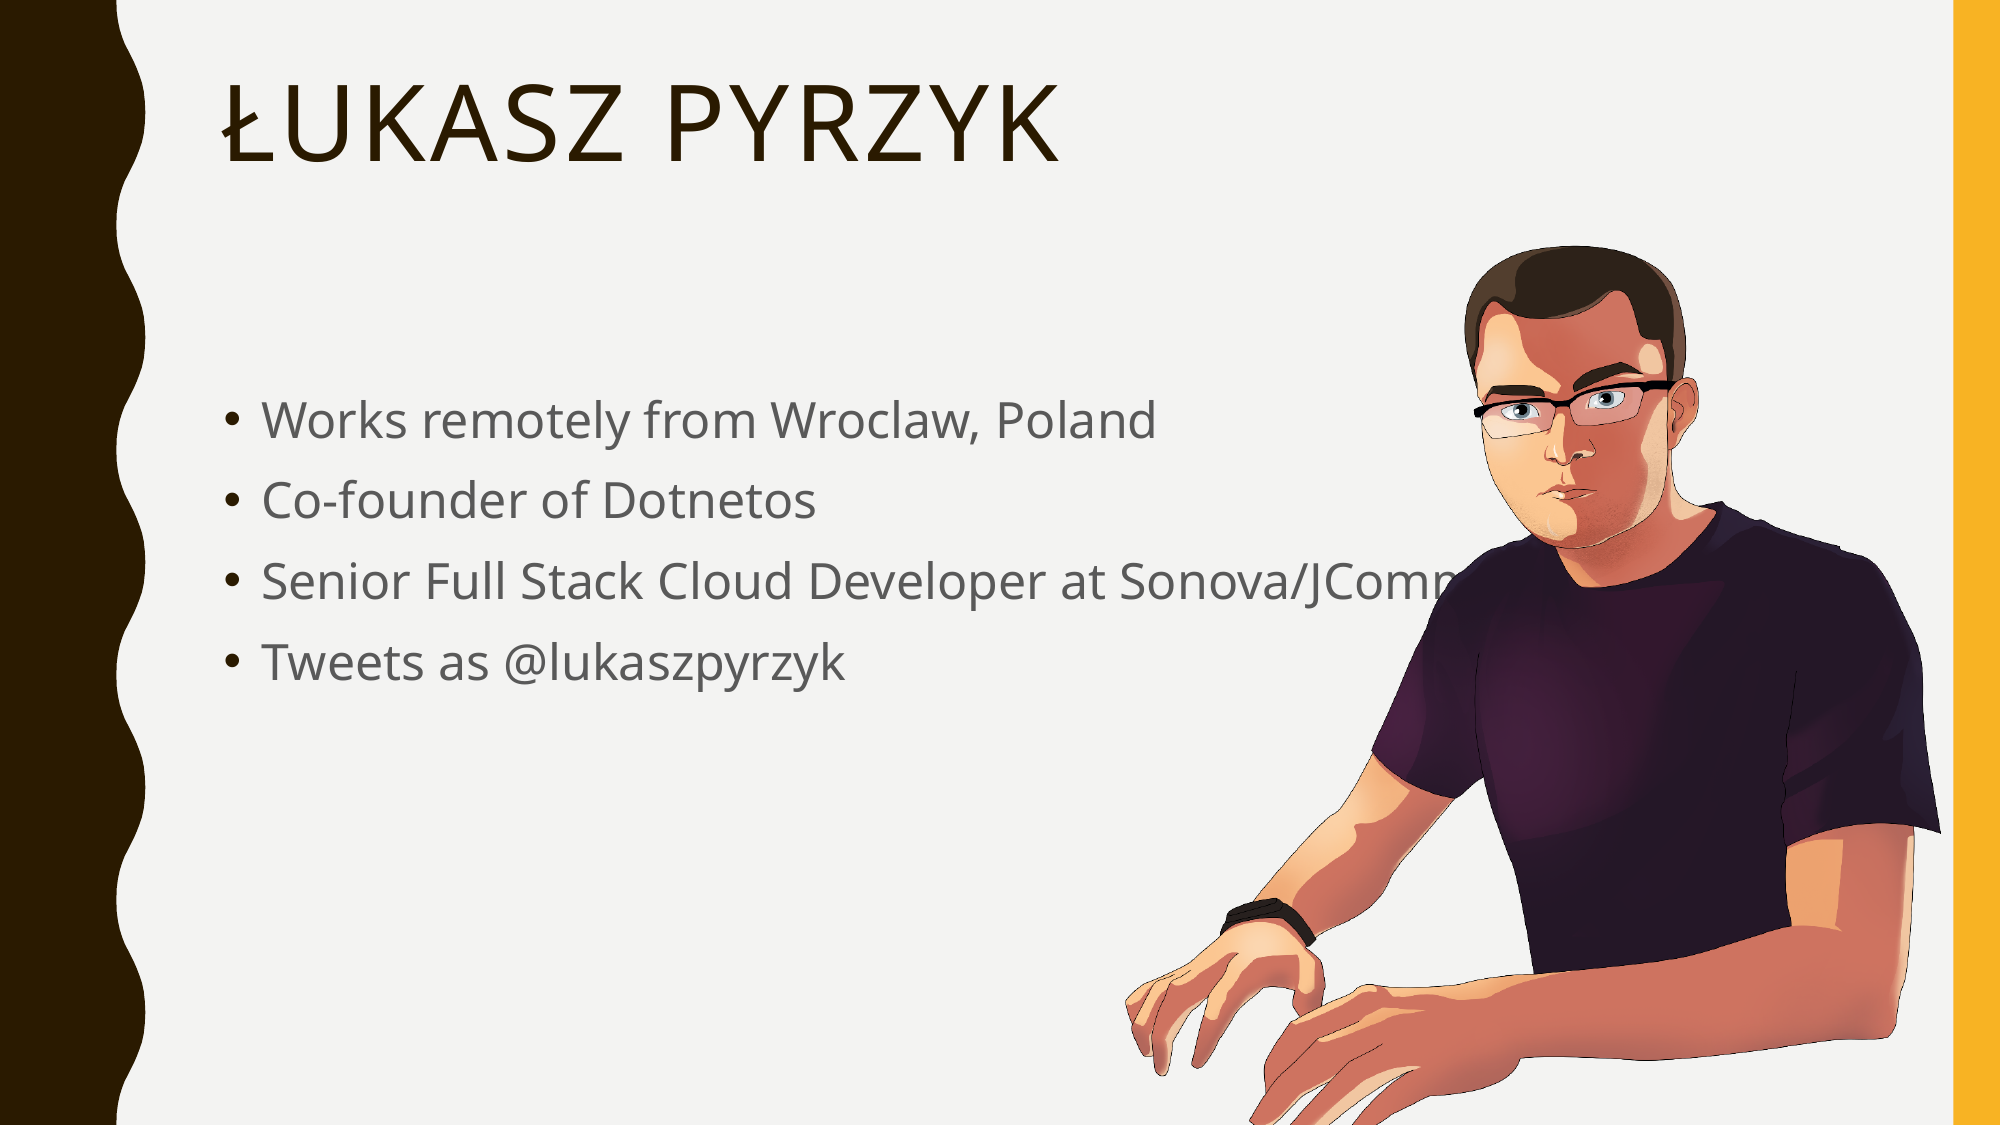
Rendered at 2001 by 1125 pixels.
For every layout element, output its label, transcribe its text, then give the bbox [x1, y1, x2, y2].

list Works remotely from Wroclaw, Poland Co-founder of Dotnetos Senior Full Stack Cloud Developer at Sonova/JCommerce​ Tweets as @lukaszpyrzyk [208, 375, 511, 965]
picture [511, 215, 2000, 1125]
title Łukasz pyrzyk [205, 62, 1875, 308]
